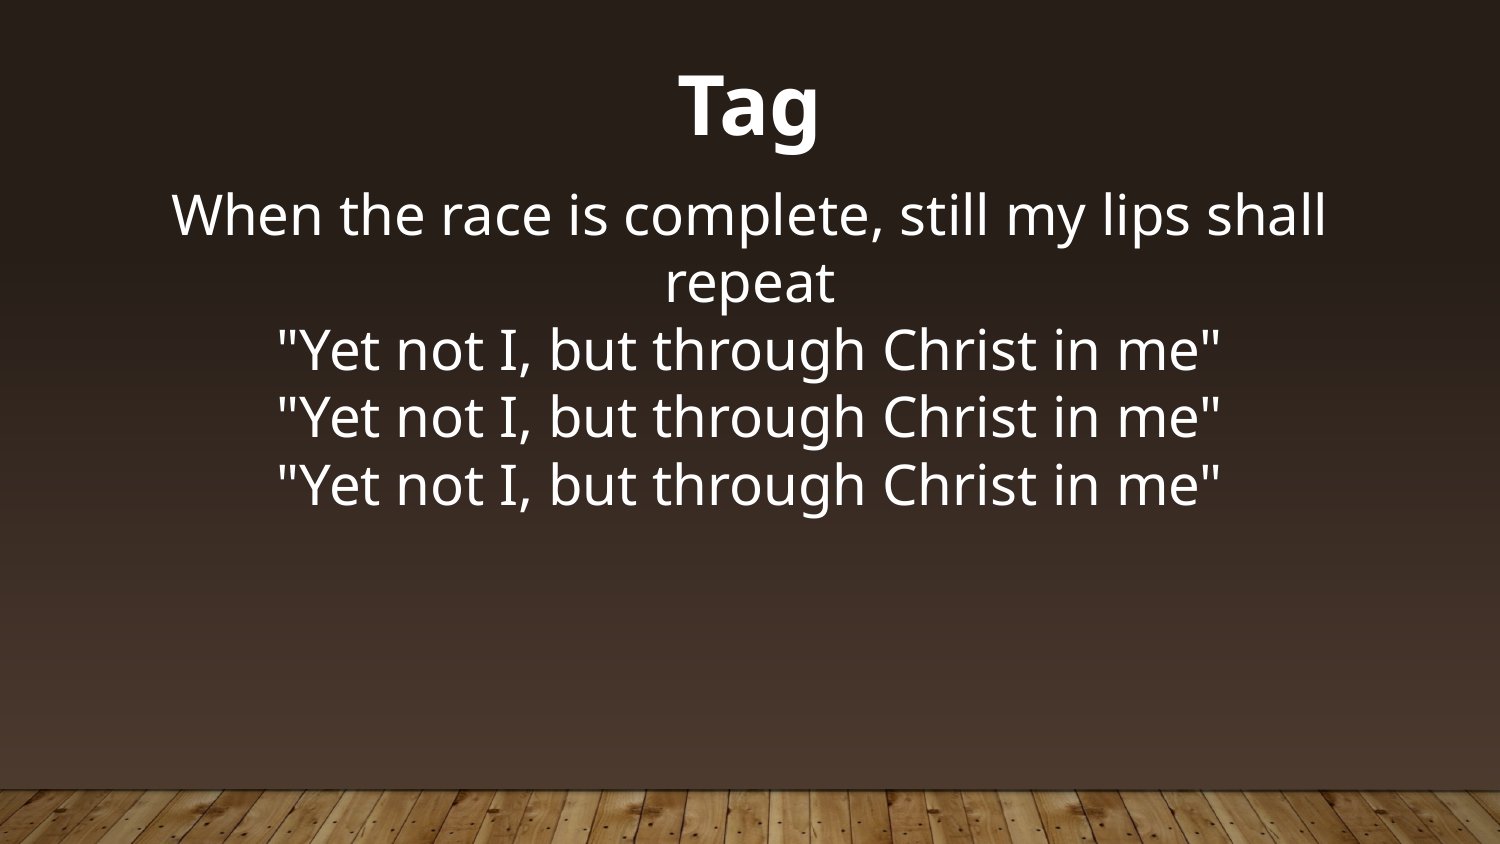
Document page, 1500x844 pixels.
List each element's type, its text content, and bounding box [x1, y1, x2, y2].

text_box When the race is complete, still my lips shall repeat "Yet not I, but through Christ in me" "Yet not I, but through Christ in me" "Yet not I, but through Christ in me" [74, 171, 1425, 592]
picture [0, 789, 1500, 844]
text_box Tag [74, 45, 1425, 160]
